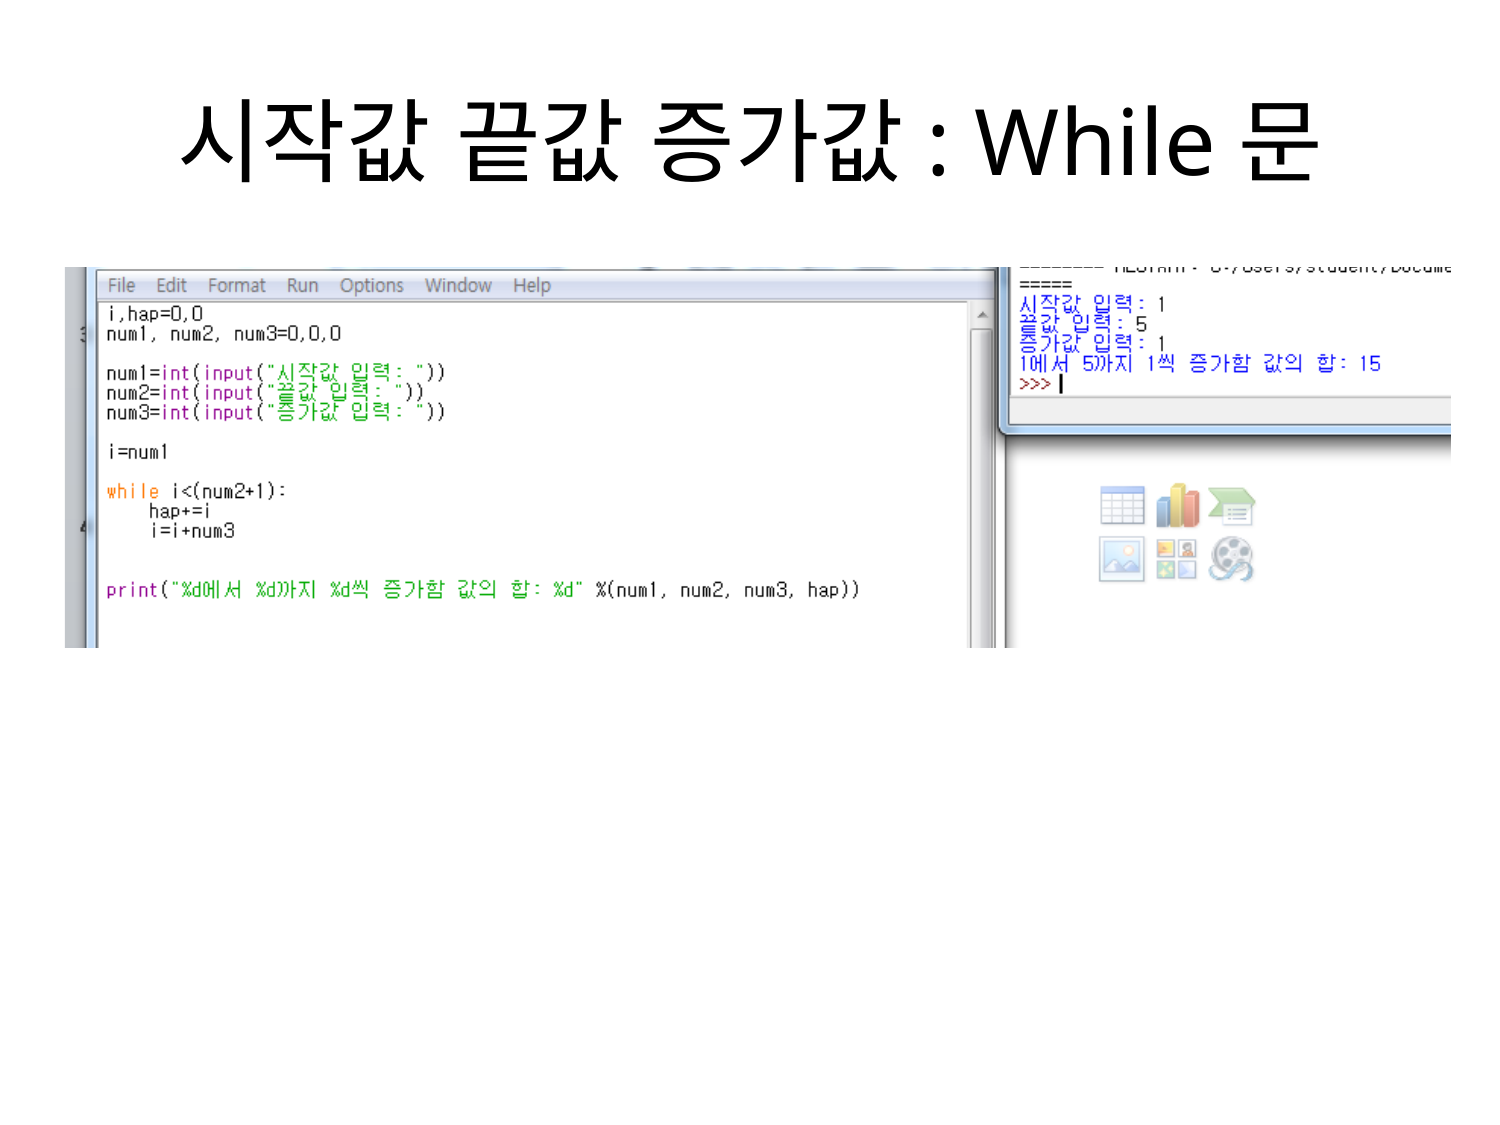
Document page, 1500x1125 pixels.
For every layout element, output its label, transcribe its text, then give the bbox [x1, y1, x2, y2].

title 시작값 끝값 증가값: While문 [75, 45, 1425, 233]
picture [64, 266, 1452, 648]
